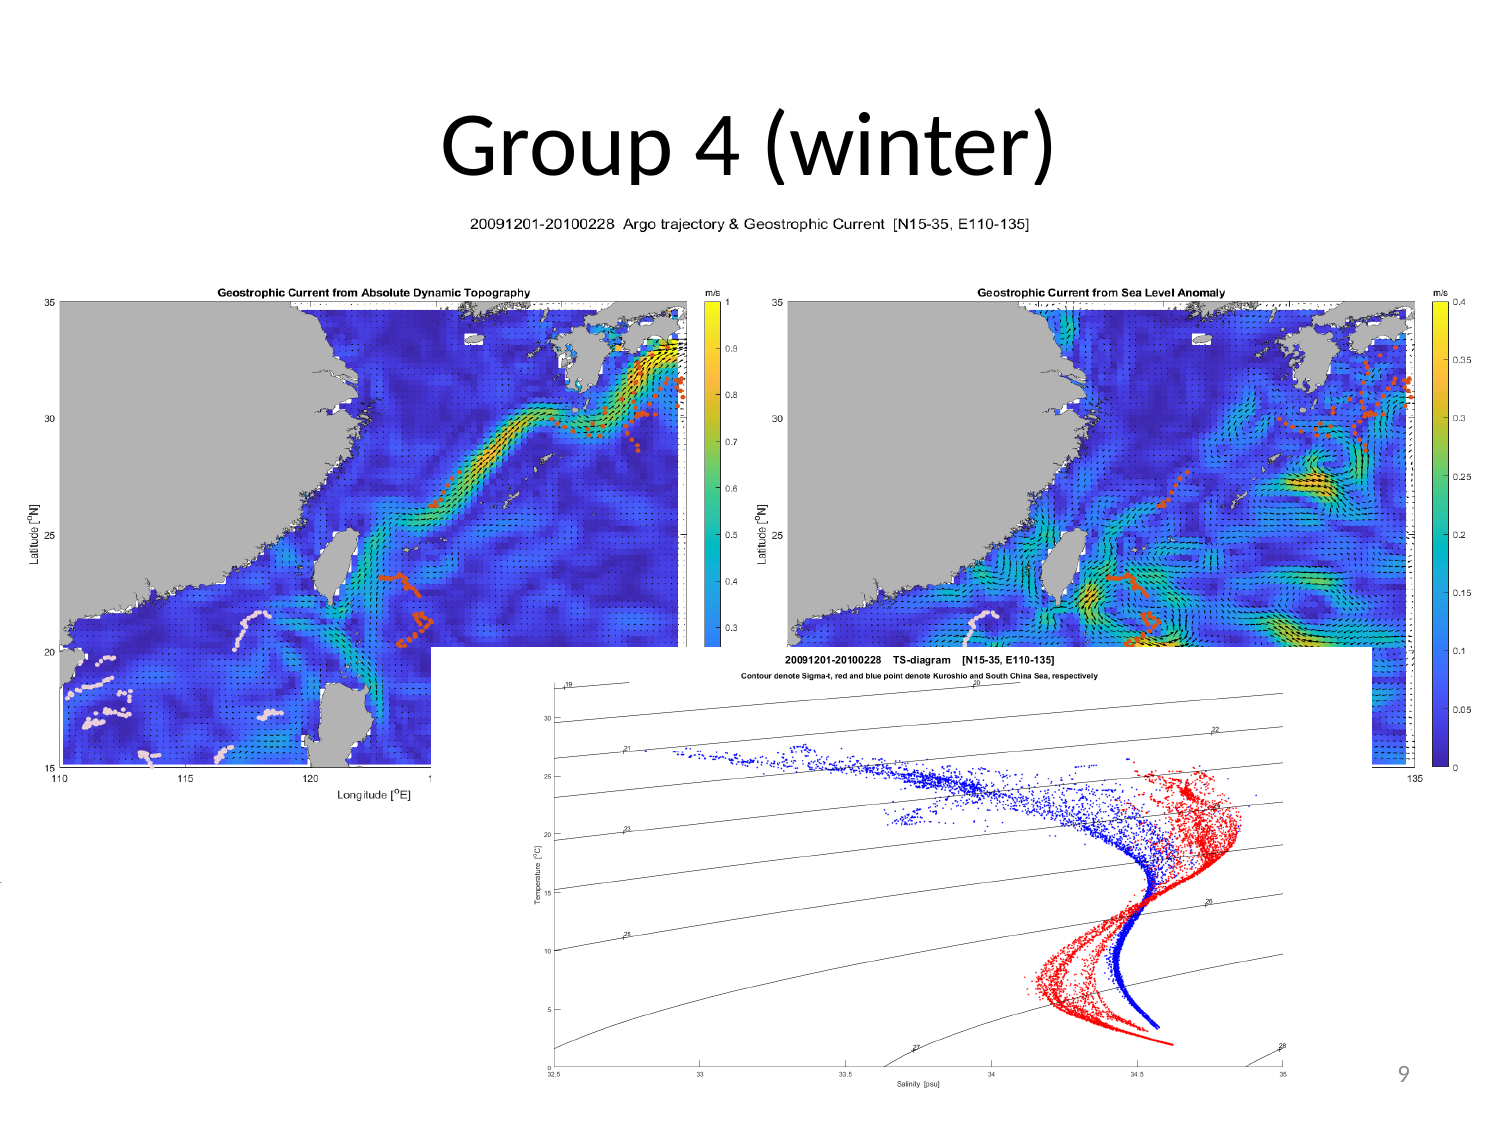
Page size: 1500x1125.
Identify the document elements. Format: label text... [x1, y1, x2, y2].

slide_number 9 [1377, 1042, 1425, 1103]
title Group 4 (winter) [75, 45, 1425, 184]
picture [0, 185, 1500, 1119]
